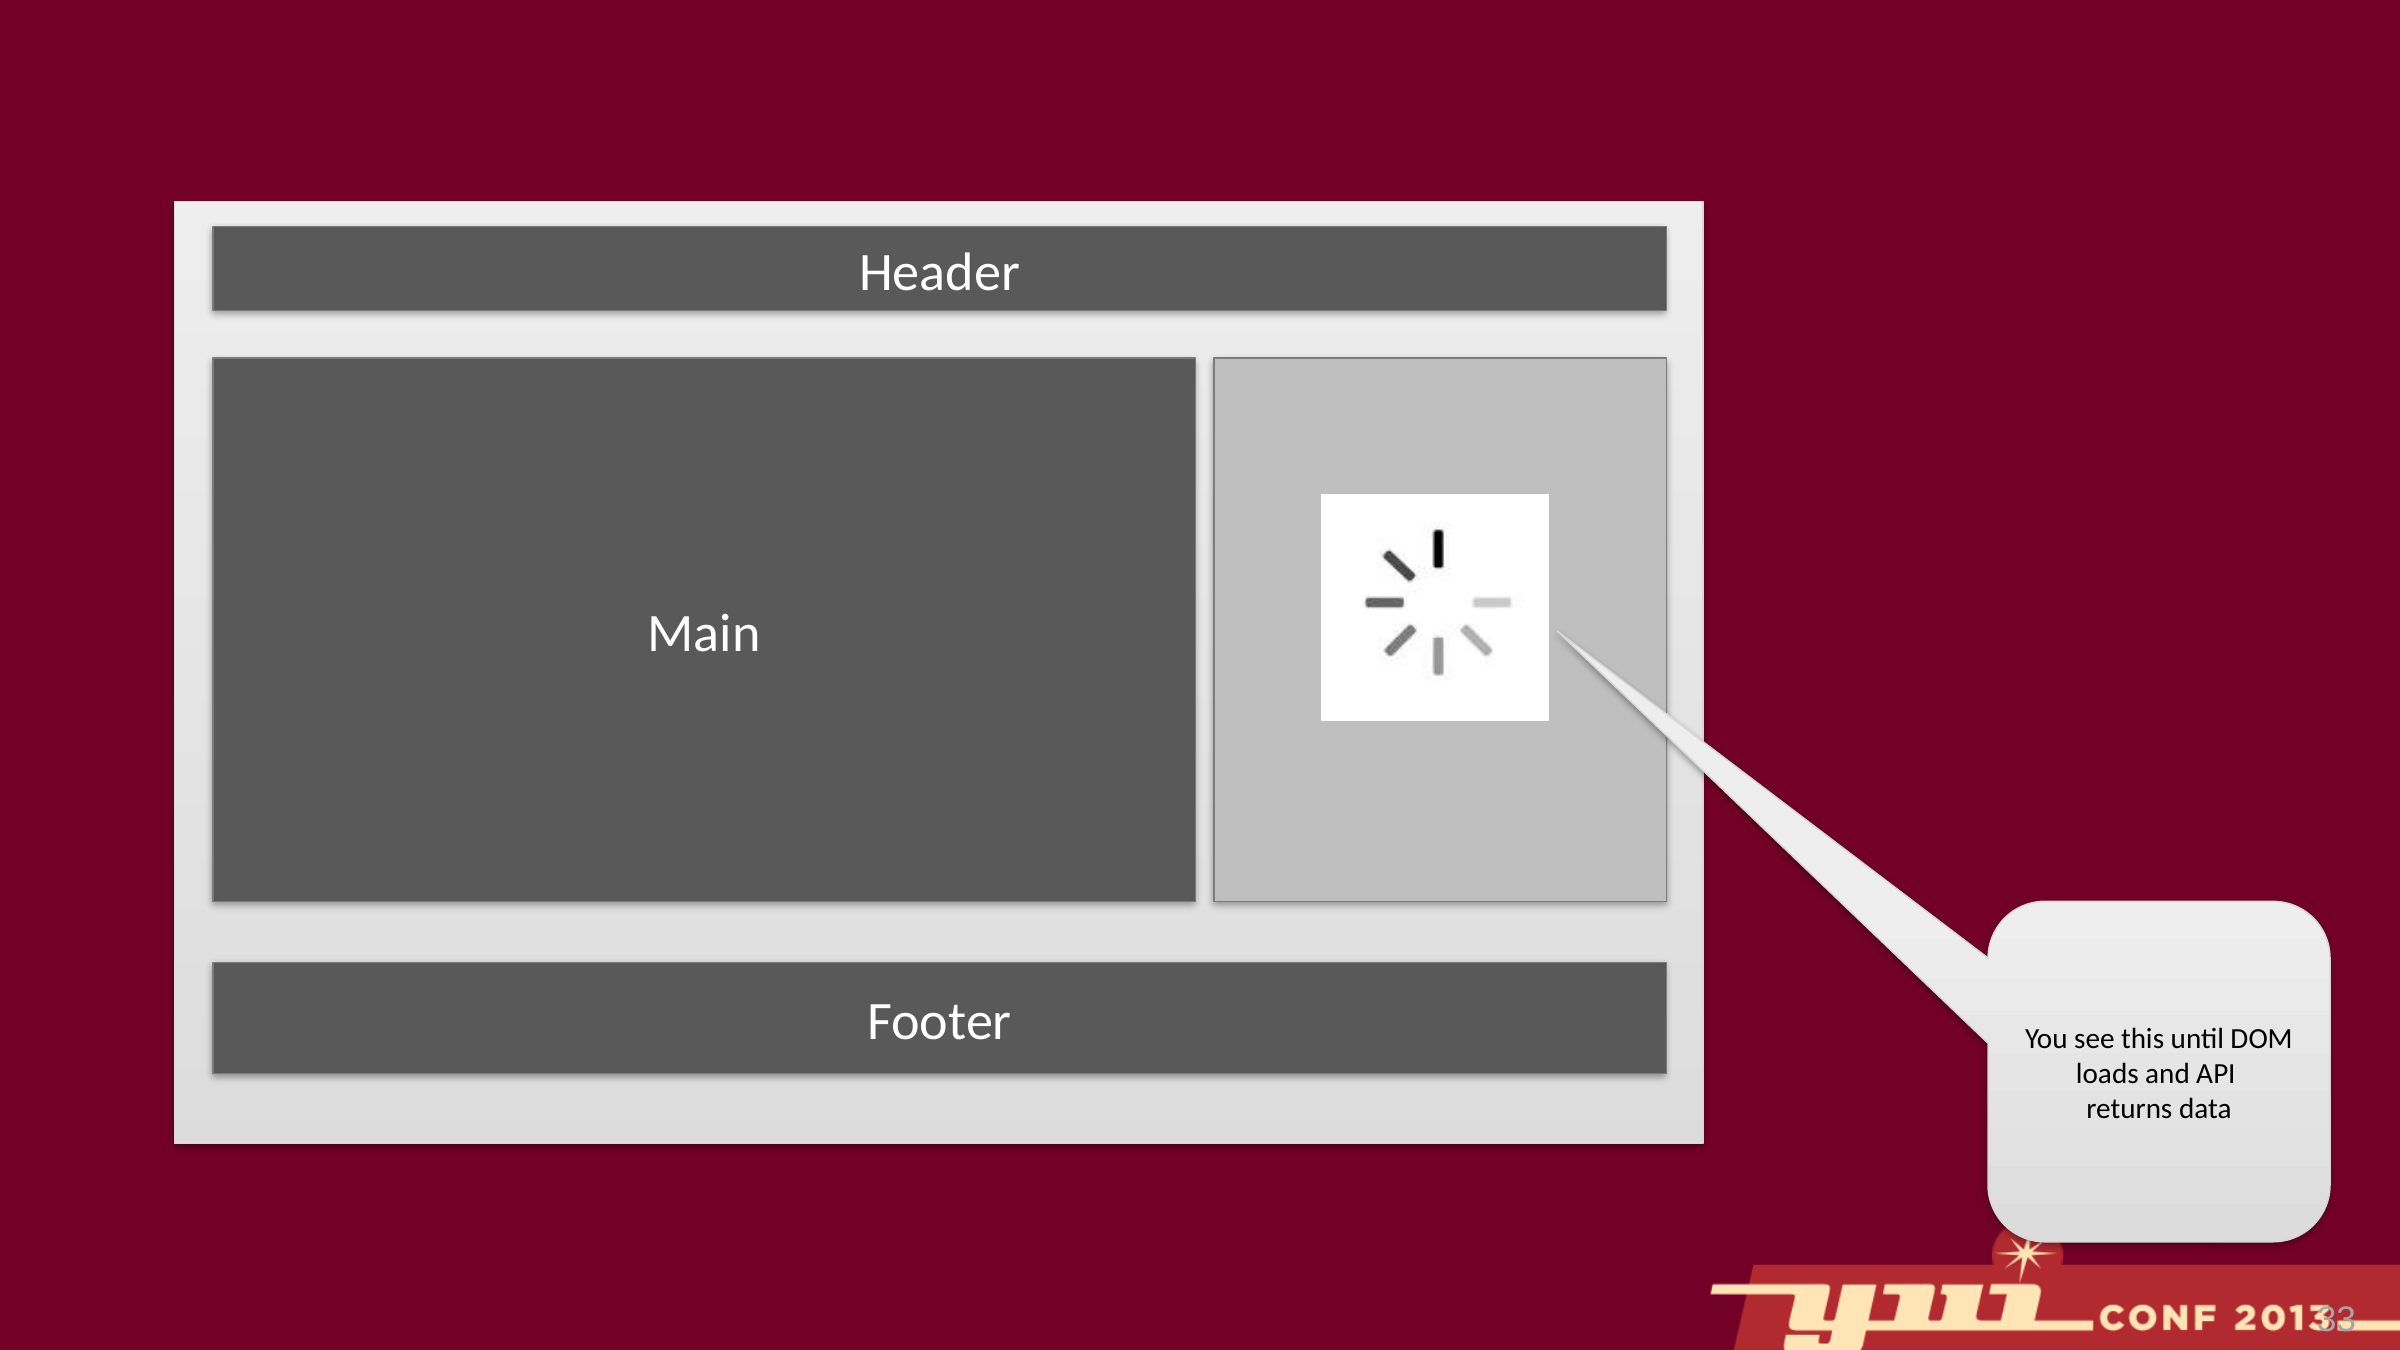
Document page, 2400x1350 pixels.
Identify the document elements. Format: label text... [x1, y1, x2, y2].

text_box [174, 201, 1704, 1144]
picture [0, 0, 2400, 1350]
slide_number 33 [1817, 1281, 2378, 1350]
text_box You see this until DOM loads and API returns data [1708, 744, 2331, 1243]
